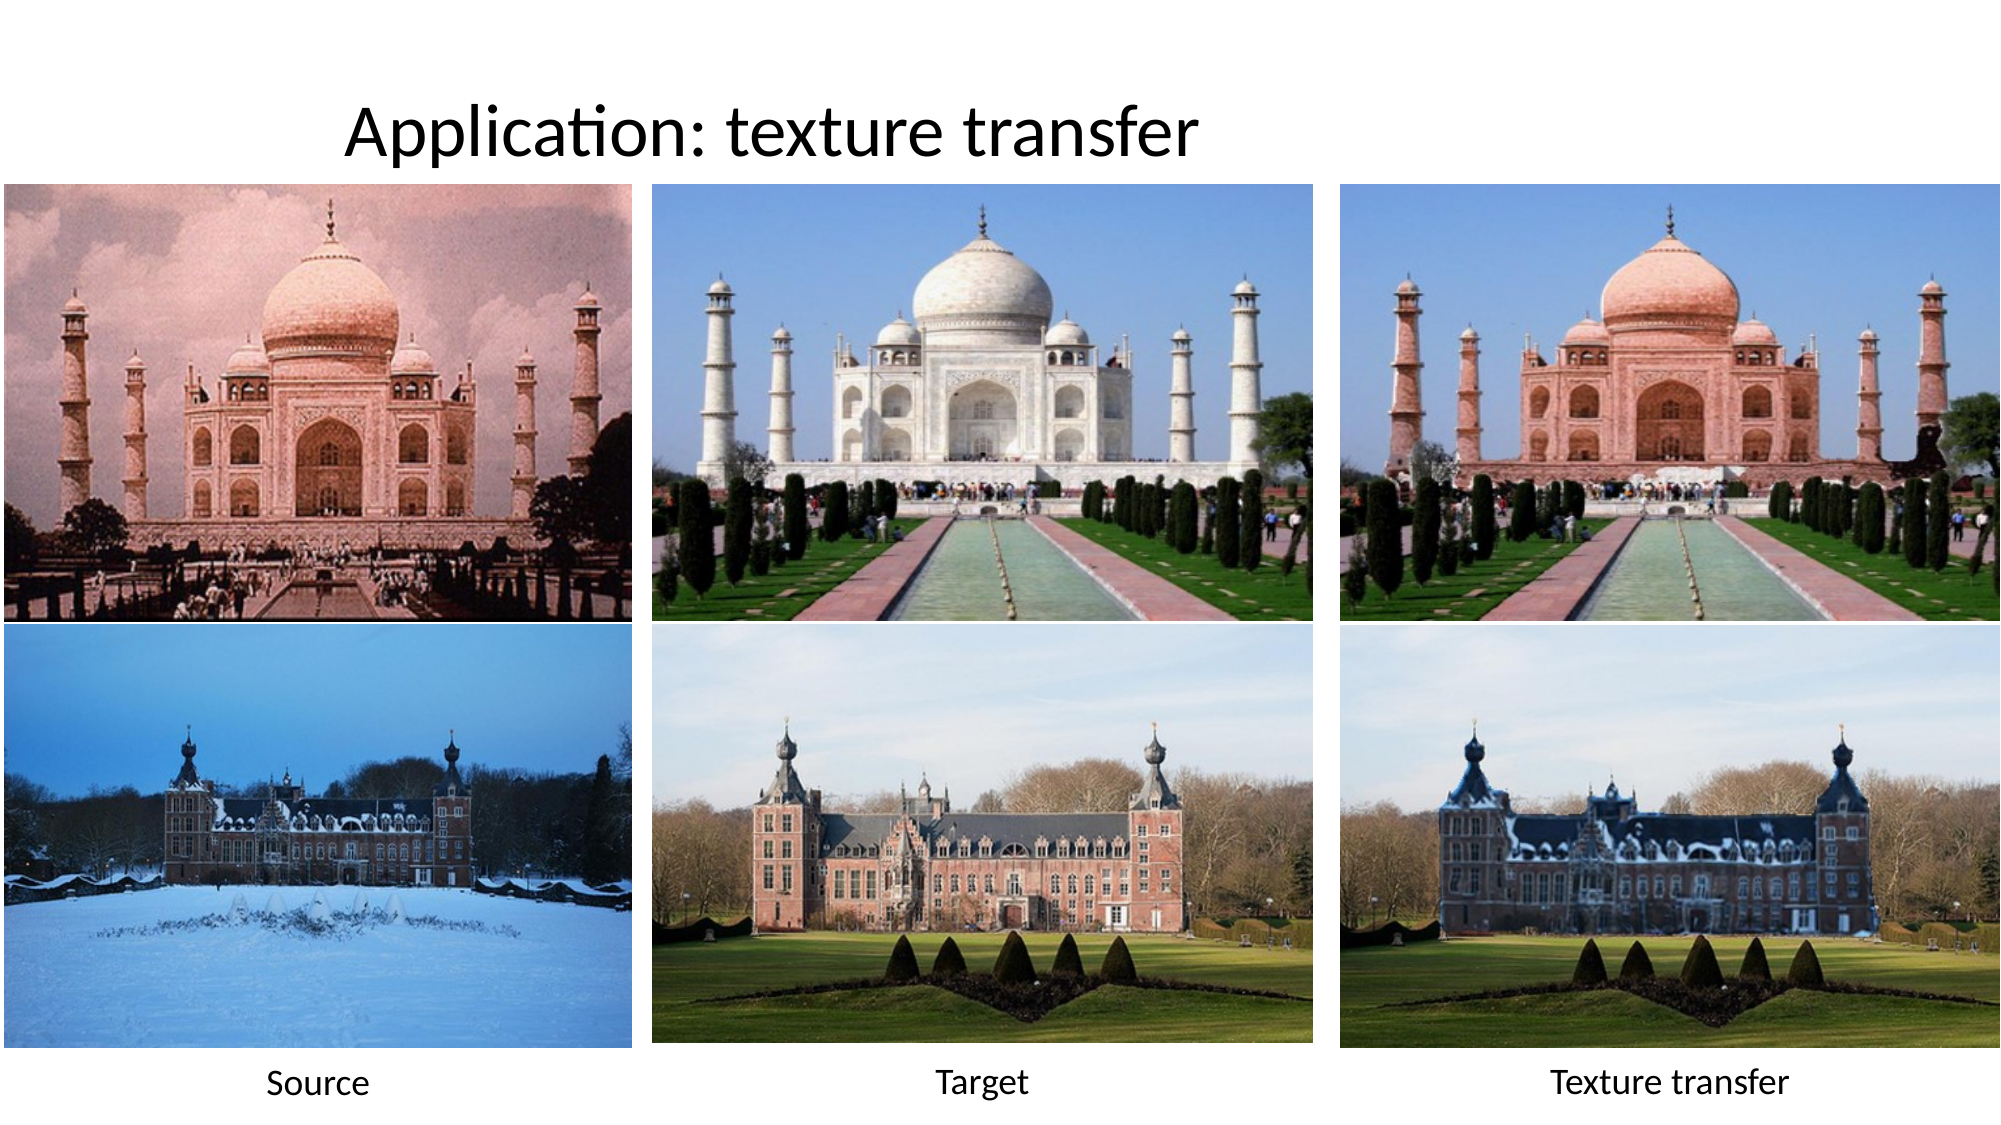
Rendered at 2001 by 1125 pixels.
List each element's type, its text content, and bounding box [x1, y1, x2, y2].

picture [1340, 184, 2000, 621]
picture [1340, 625, 2000, 1048]
text_box Texture transfer [1340, 1049, 2000, 1110]
text_box Application: texture transfer [329, 74, 1803, 180]
text_box Target [652, 1049, 1313, 1110]
picture [652, 624, 1313, 1043]
picture [4, 624, 632, 1048]
text_box Source [4, 1050, 632, 1111]
picture [652, 184, 1313, 621]
picture [4, 184, 632, 622]
